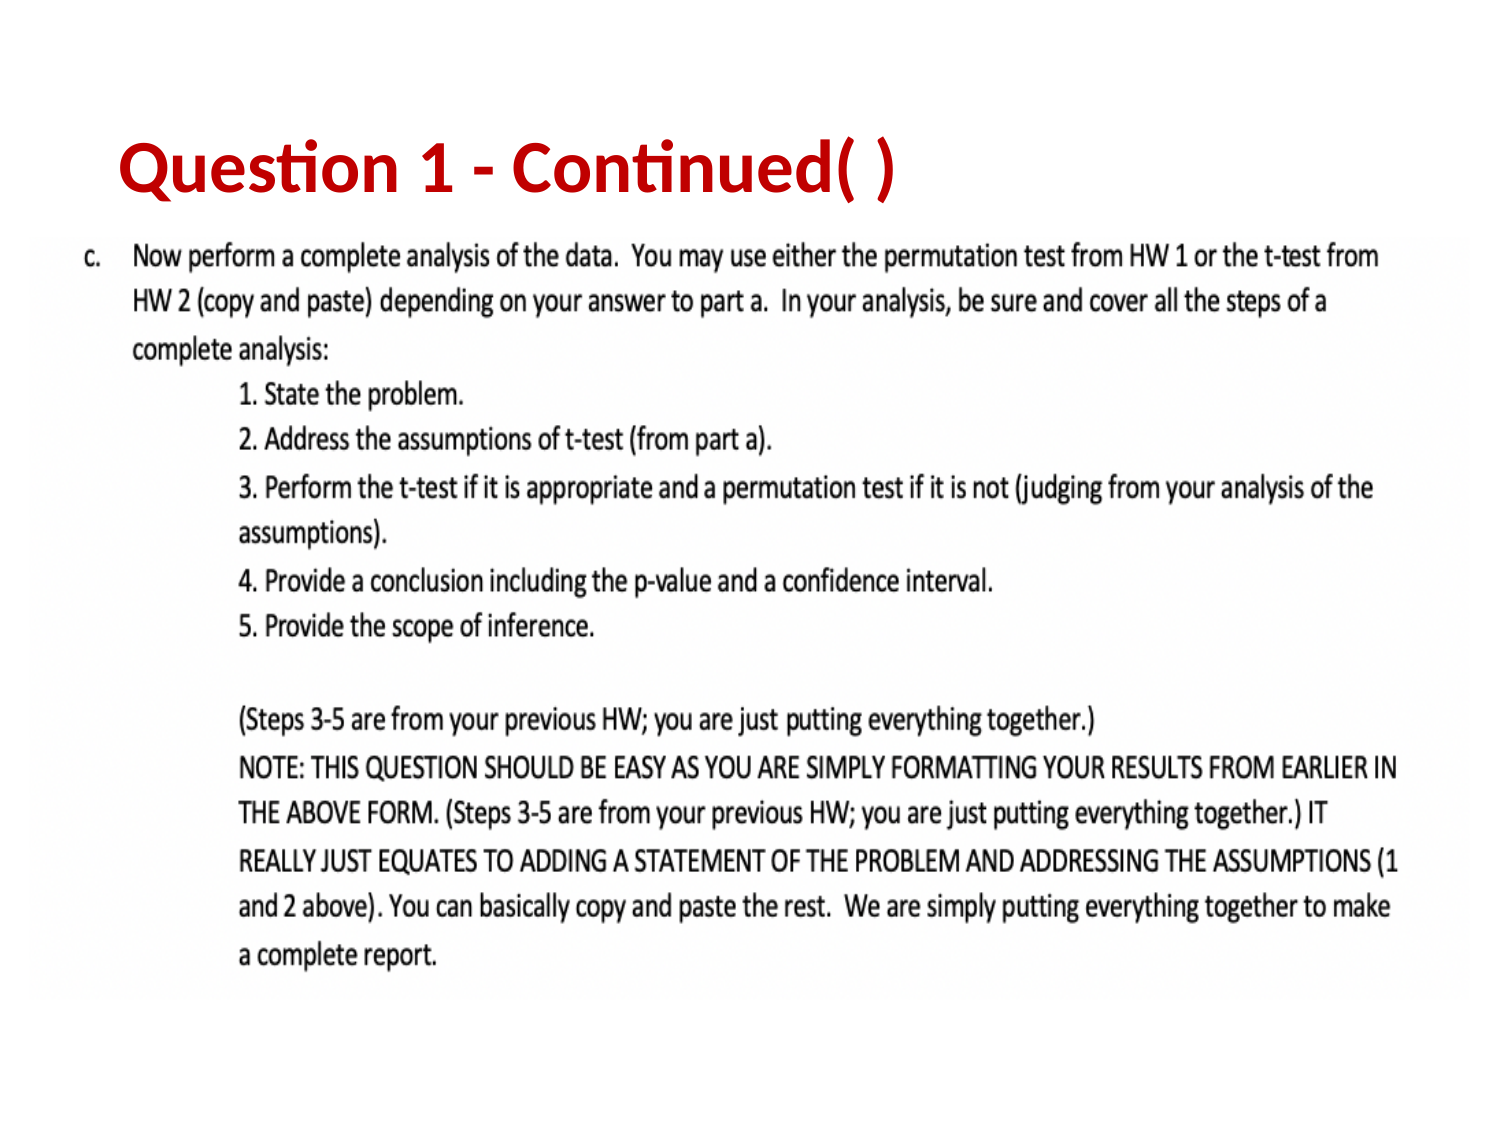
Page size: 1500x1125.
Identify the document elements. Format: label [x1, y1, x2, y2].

picture [29, 237, 1470, 1000]
